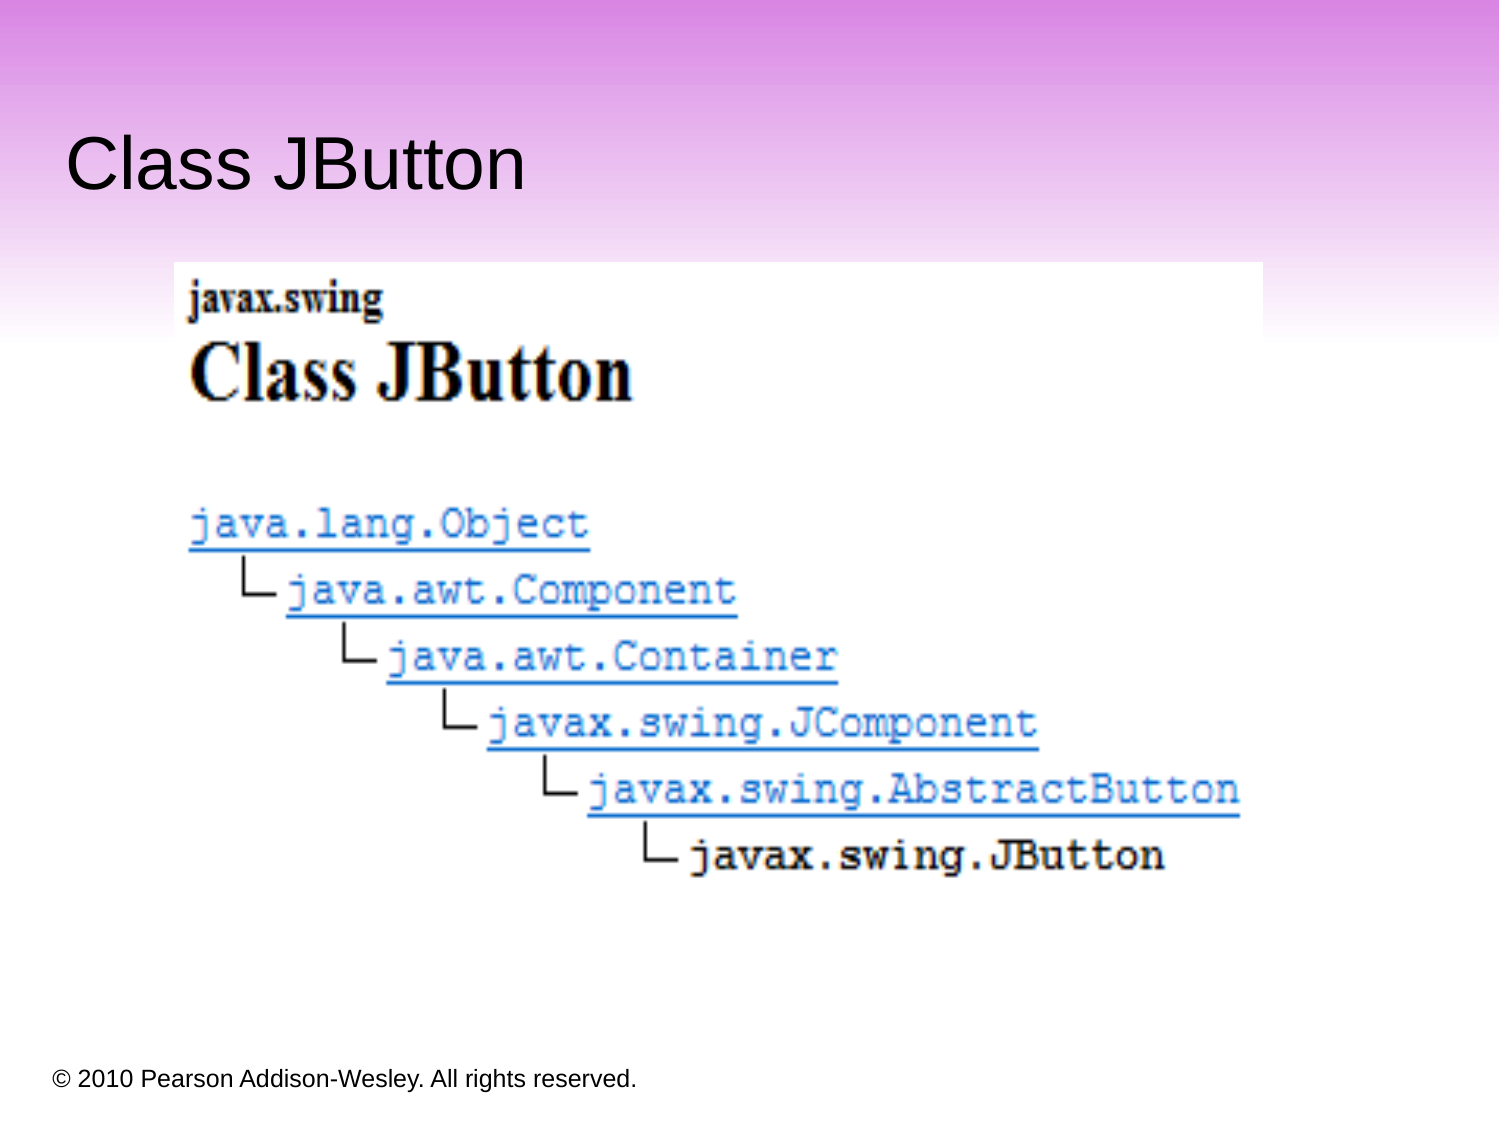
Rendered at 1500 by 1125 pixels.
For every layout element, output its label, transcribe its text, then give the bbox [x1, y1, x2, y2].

picture [174, 262, 1263, 901]
title Class JButton [50, 49, 1463, 213]
